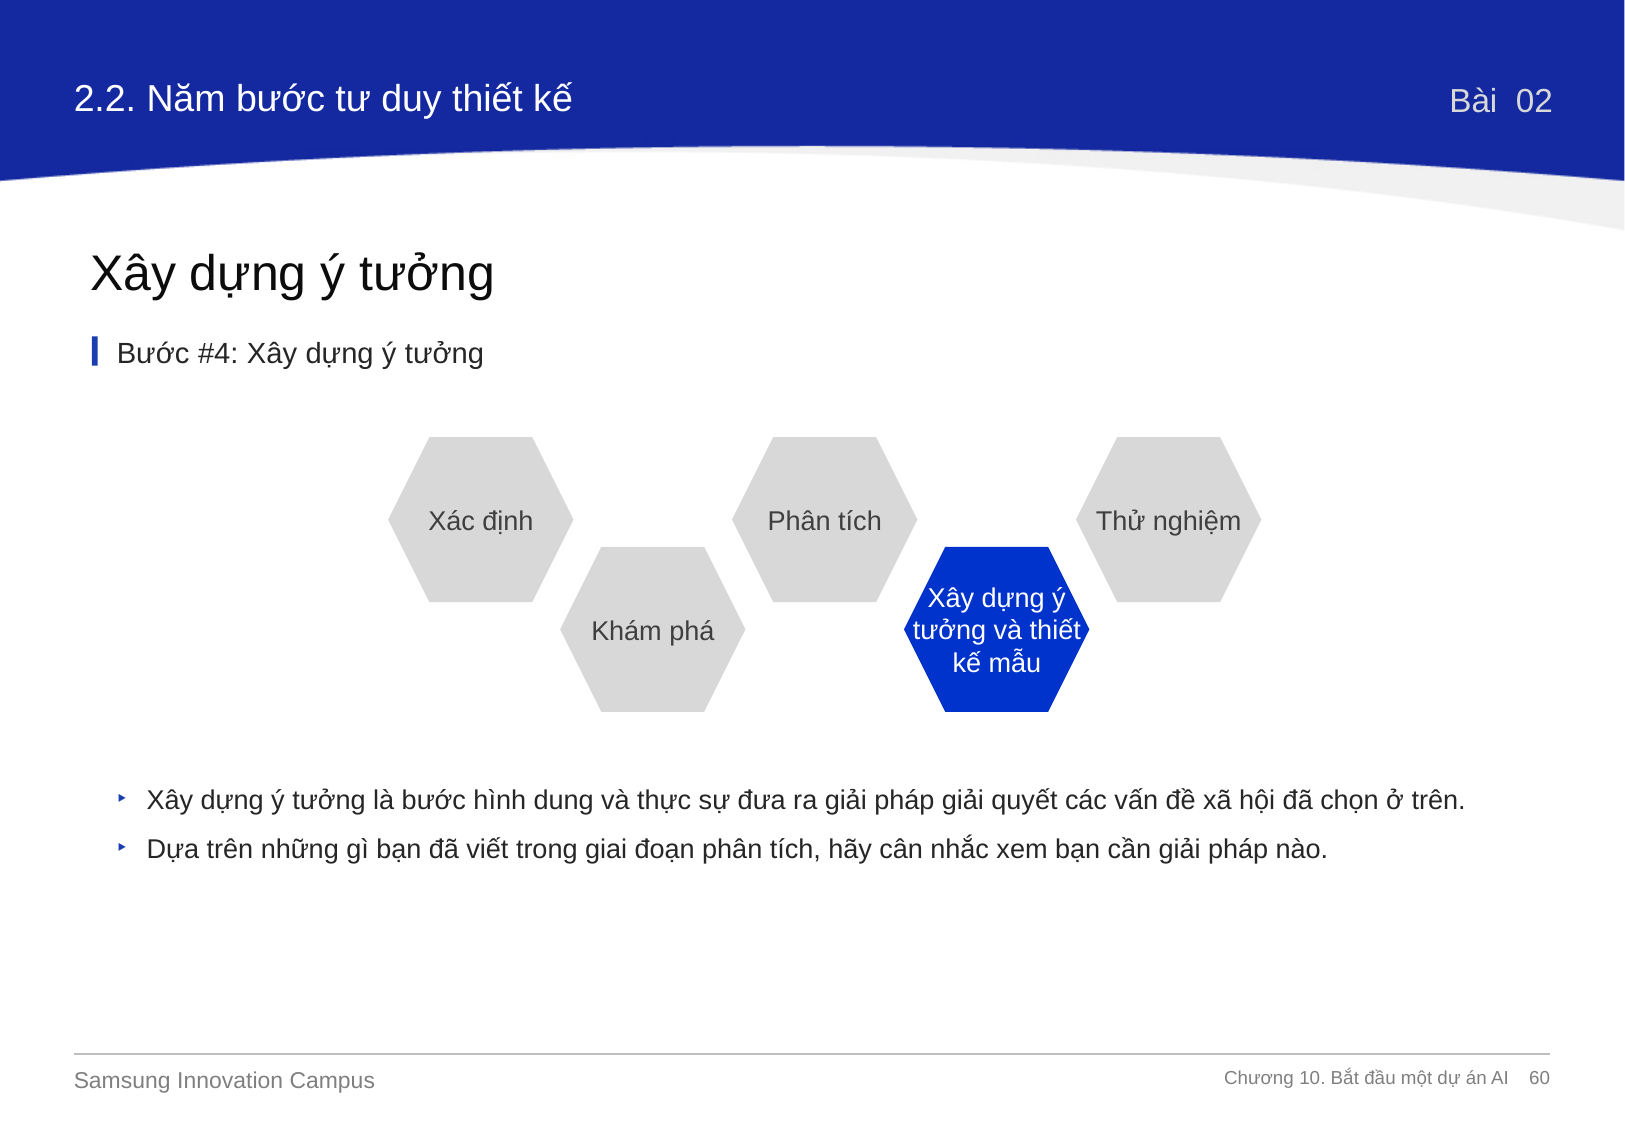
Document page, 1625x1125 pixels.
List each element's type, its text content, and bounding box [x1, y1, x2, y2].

text_box Xây dựng ý tưởng là bước hình dung và thực sự đưa ra giải pháp giải quyết các vấn đề xã hội đã chọn ở trên. Dựa trên những gì bạn đã viết trong giai đoạn phân tích, hãy cân nhắc xem bạn cần giải pháp nào. [116, 770, 1533, 877]
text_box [73, 73, 1554, 120]
picture [0, 0, 1625, 1125]
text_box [91, 334, 1533, 370]
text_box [387, 436, 1262, 713]
text_box Xây dựng ý tưởng [89, 240, 1533, 301]
